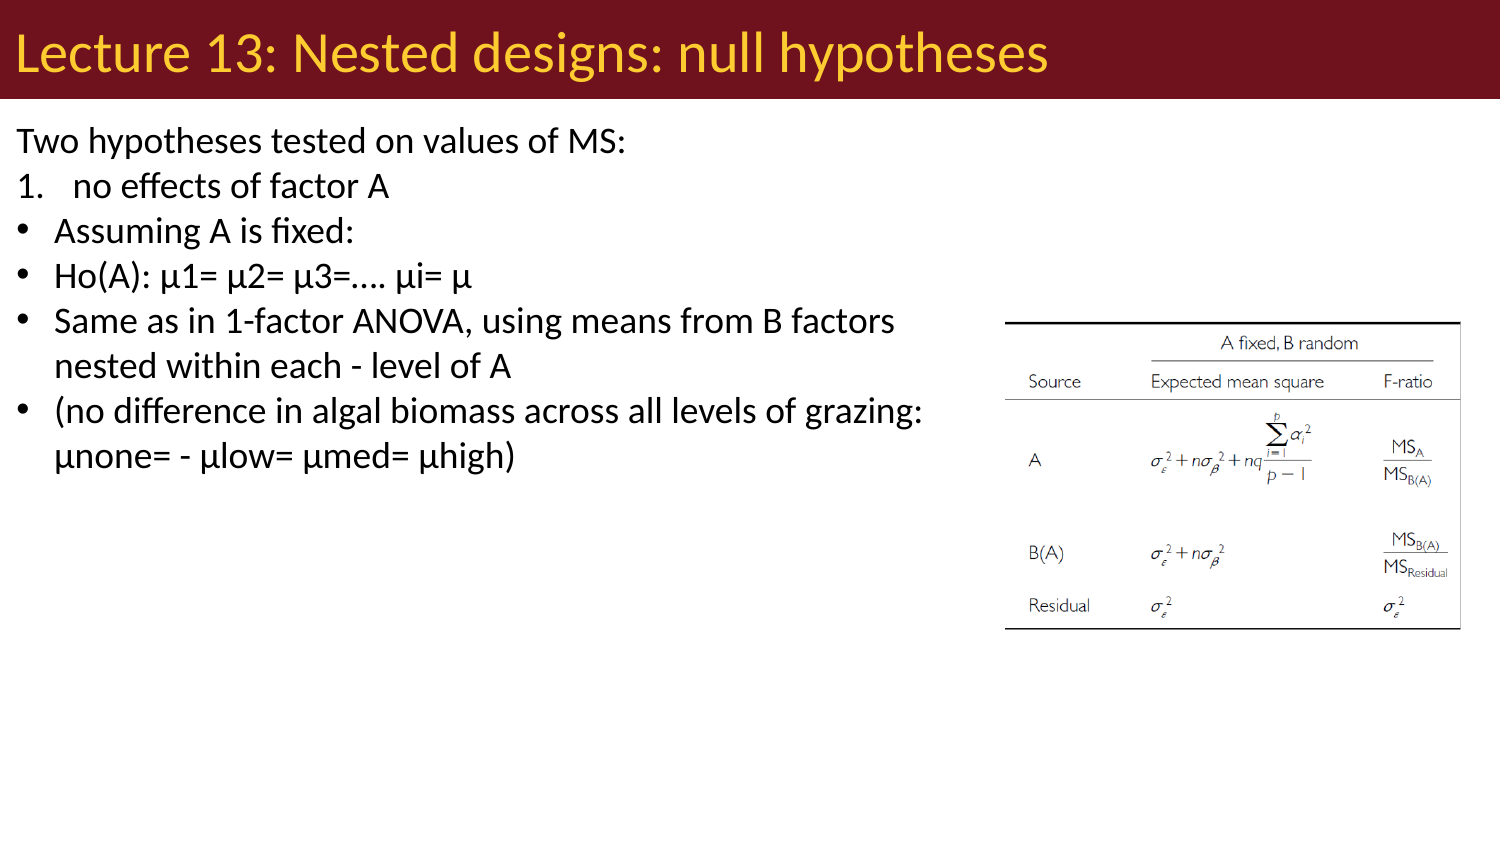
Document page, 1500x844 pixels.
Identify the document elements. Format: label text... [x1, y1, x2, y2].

picture [1003, 320, 1461, 630]
title Lecture 13: Nested designs: null hypotheses [0, 0, 1500, 99]
list Two hypotheses tested on values of MS: no effects of factor A Assuming A is fixed: Ho(A): µ1= µ2= µ3=…. µi= µ Same as in 1-factor ANOVA, using means from B factors nested within each - level of A (no difference in algal biomass across all levels of grazing: µnone= - µlow= µmed= µhigh) [1, 108, 988, 844]
